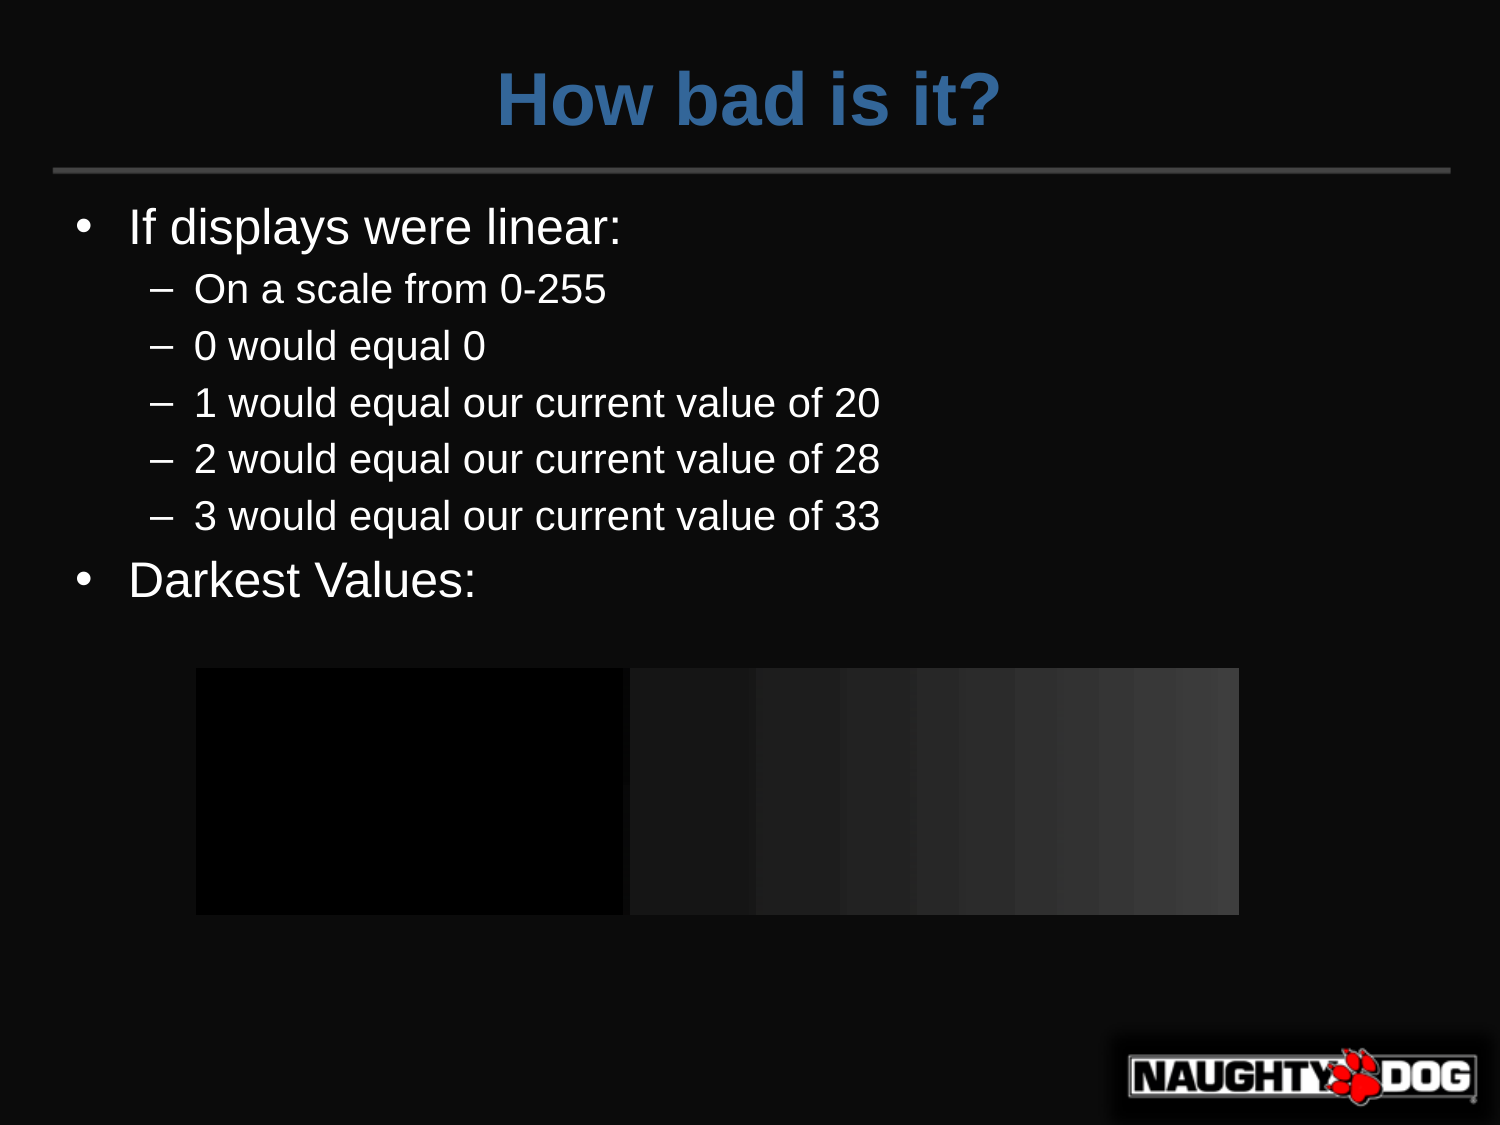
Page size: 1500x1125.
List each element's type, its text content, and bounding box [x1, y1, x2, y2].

picture [0, 0, 1500, 1125]
text_box How bad is it? [74, 32, 1425, 168]
text_box If displays were linear: On a scale from 0-255 0 would equal 0 1 would equal our current value of 20 2 would equal our current value of 28 3 would equal our current value of 33 Darkest Values: [74, 200, 1425, 991]
